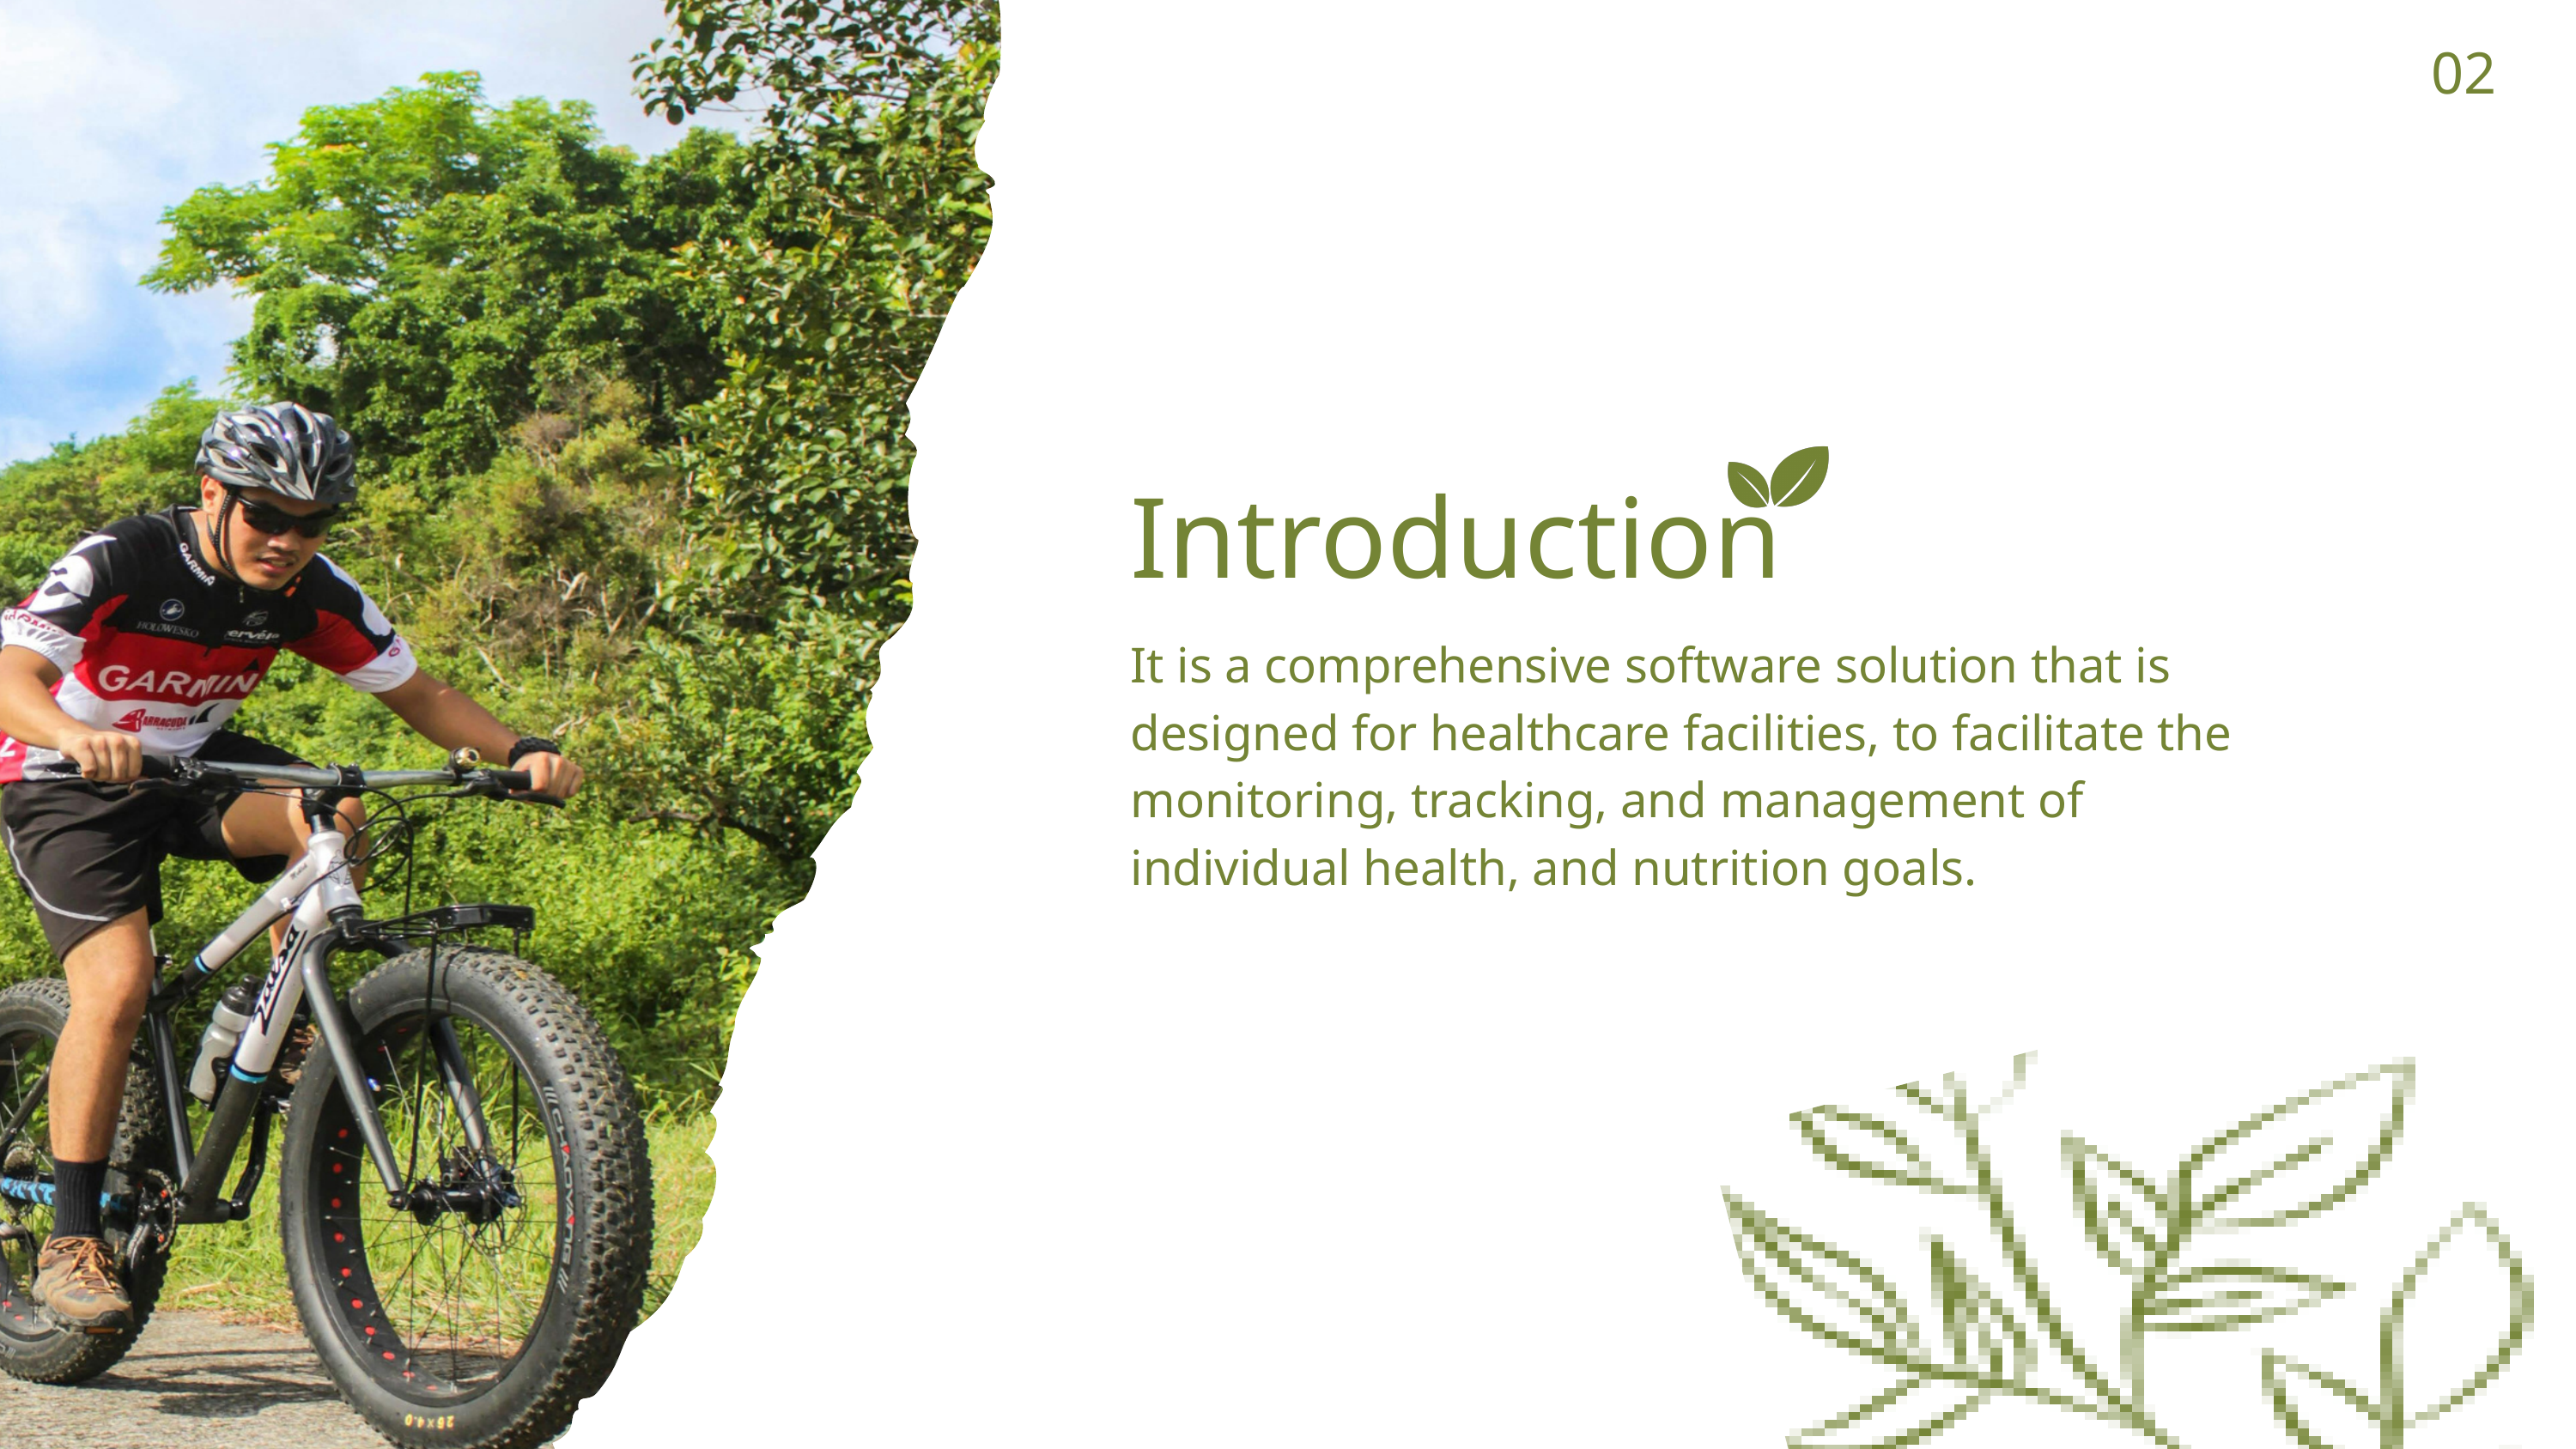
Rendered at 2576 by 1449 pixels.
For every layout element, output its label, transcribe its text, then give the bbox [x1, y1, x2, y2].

text_box 02 [2431, 25, 2524, 106]
text_box Introduction [1130, 472, 1927, 601]
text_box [0, 0, 1001, 1449]
text_box [1707, 912, 2576, 1449]
text_box [1725, 445, 1832, 509]
text_box It is a comprehensive software solution that is designed for healthcare facilities, to facilitate the monitoring, tracking, and management of individual health, and nutrition goals. [1130, 624, 2284, 895]
